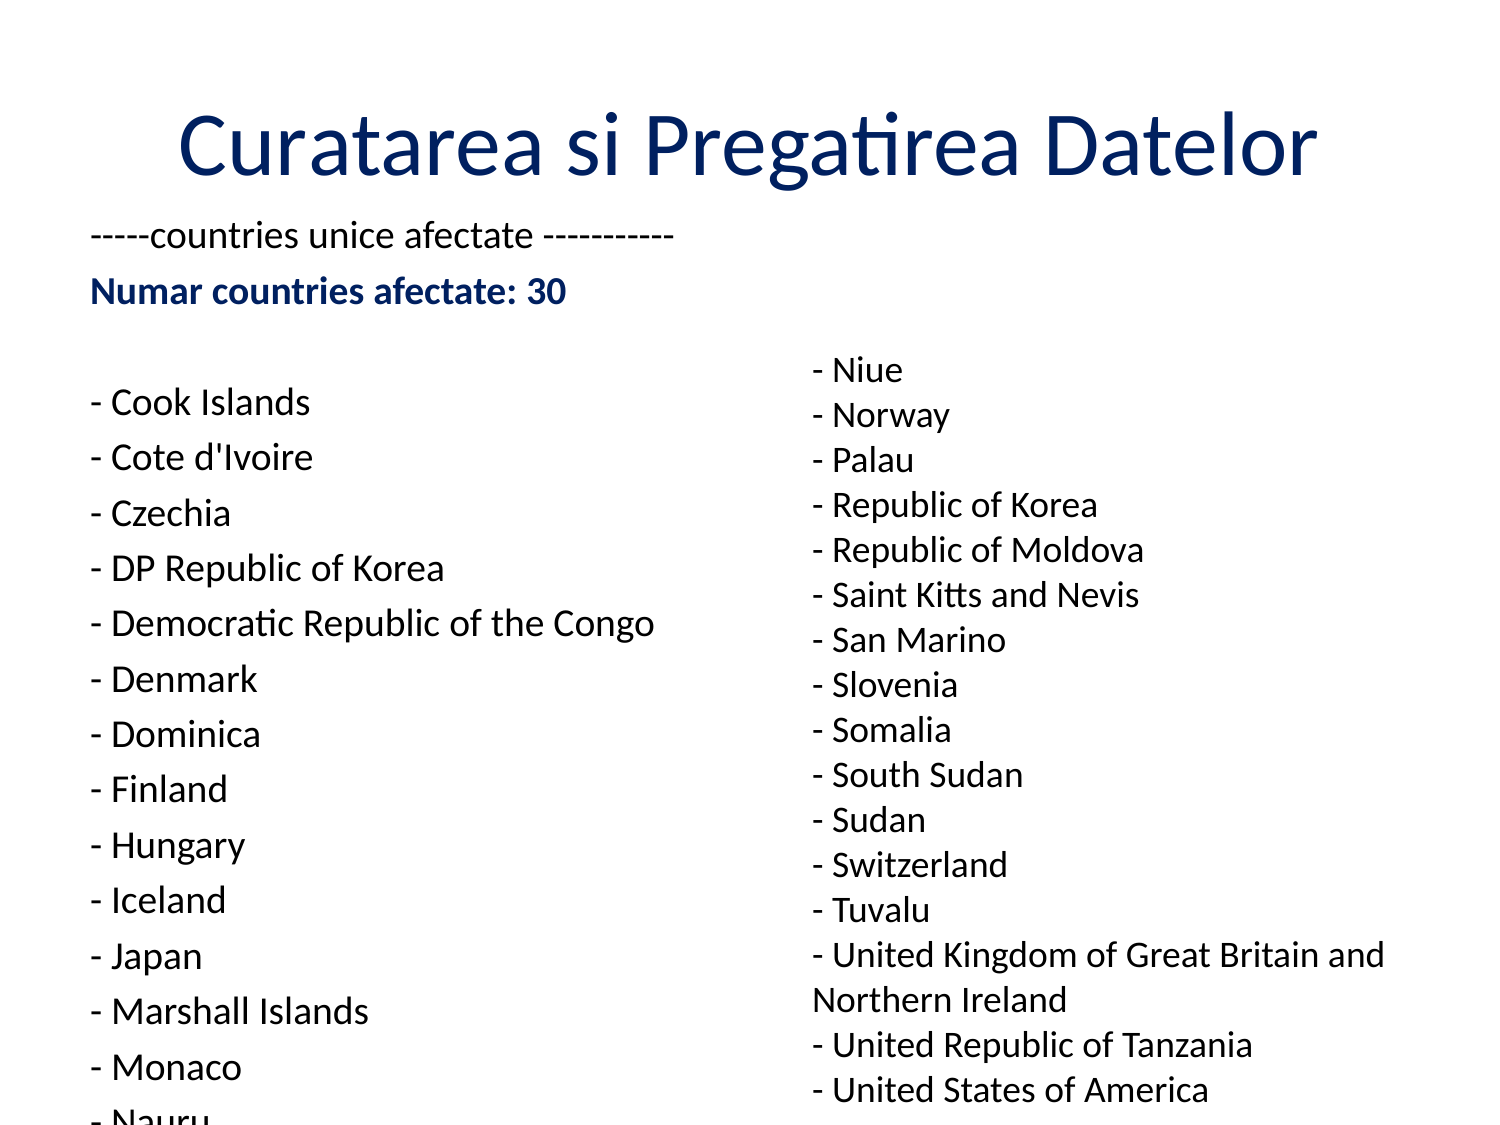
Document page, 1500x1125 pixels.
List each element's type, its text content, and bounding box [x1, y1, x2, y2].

text_box - Niue - Norway - Palau - Republic of Korea - Republic of Moldova - Saint Kitts and Nevis - San Marino - Slovenia - Somalia - South Sudan - Sudan - Switzerland - Tuvalu - United Kingdom of Great Britain and Northern Ireland - United Republic of Tanzania - United States of America [797, 337, 1500, 1118]
title Curatarea si Pregatirea Datelor [75, 45, 1425, 233]
list -----countries unice afectate ----------- Numar countries afectate: 30 - Cook Islands - Cote d'Ivoire - Czechia - DP Republic of Korea - Democratic Republic of the Congo - Denmark - Dominica - Finland - Hungary - Iceland - Japan - Marshall Islands - Monaco - Nauru [75, 201, 778, 1125]
